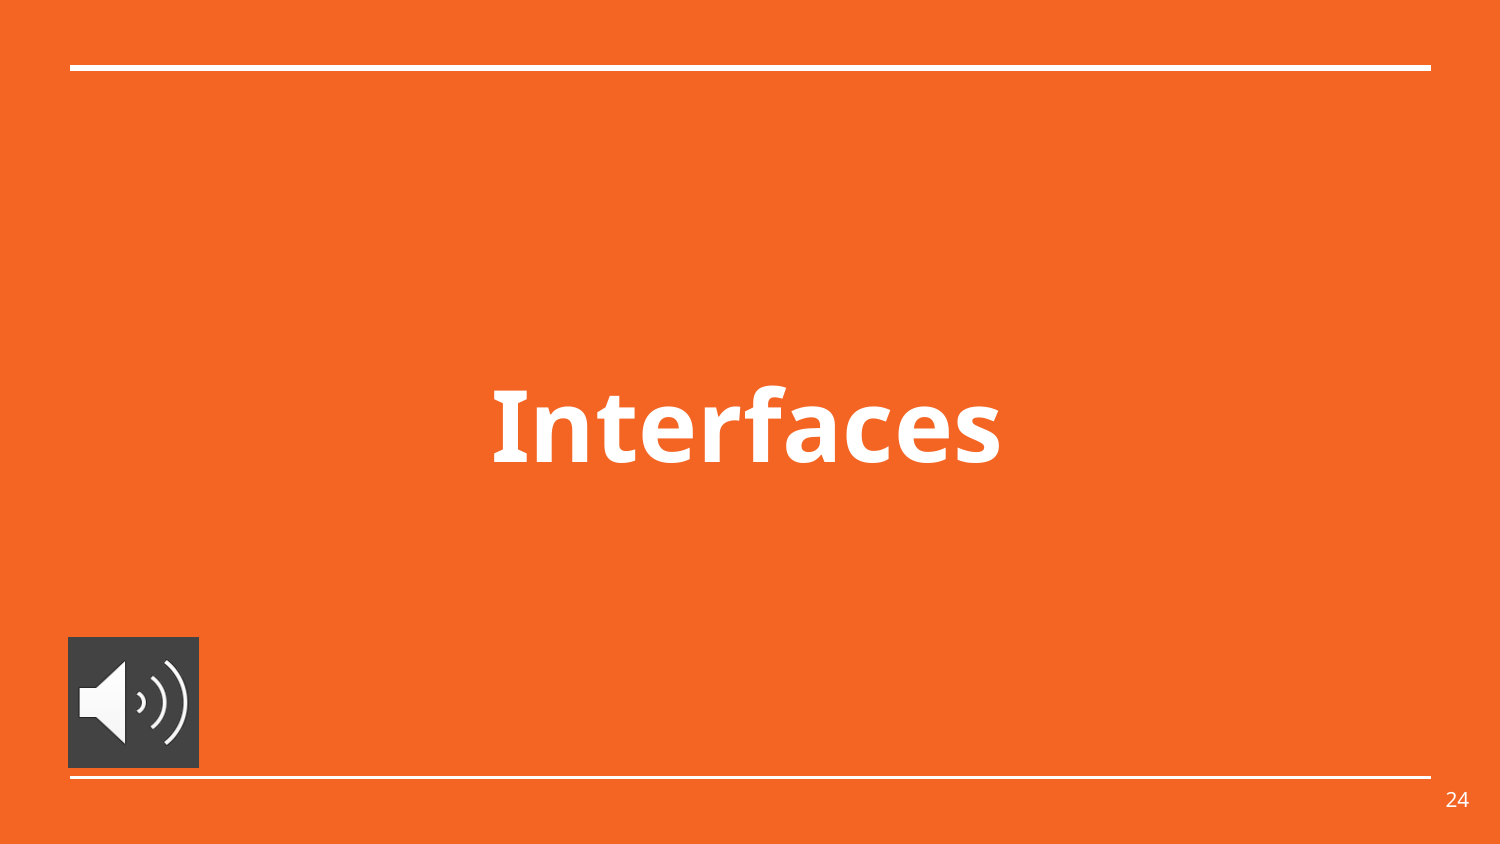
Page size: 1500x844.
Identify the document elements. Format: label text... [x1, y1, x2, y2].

title Interfaces [66, 296, 1428, 550]
picture [66, 635, 201, 770]
slide_number 24 [1394, 769, 1484, 834]
